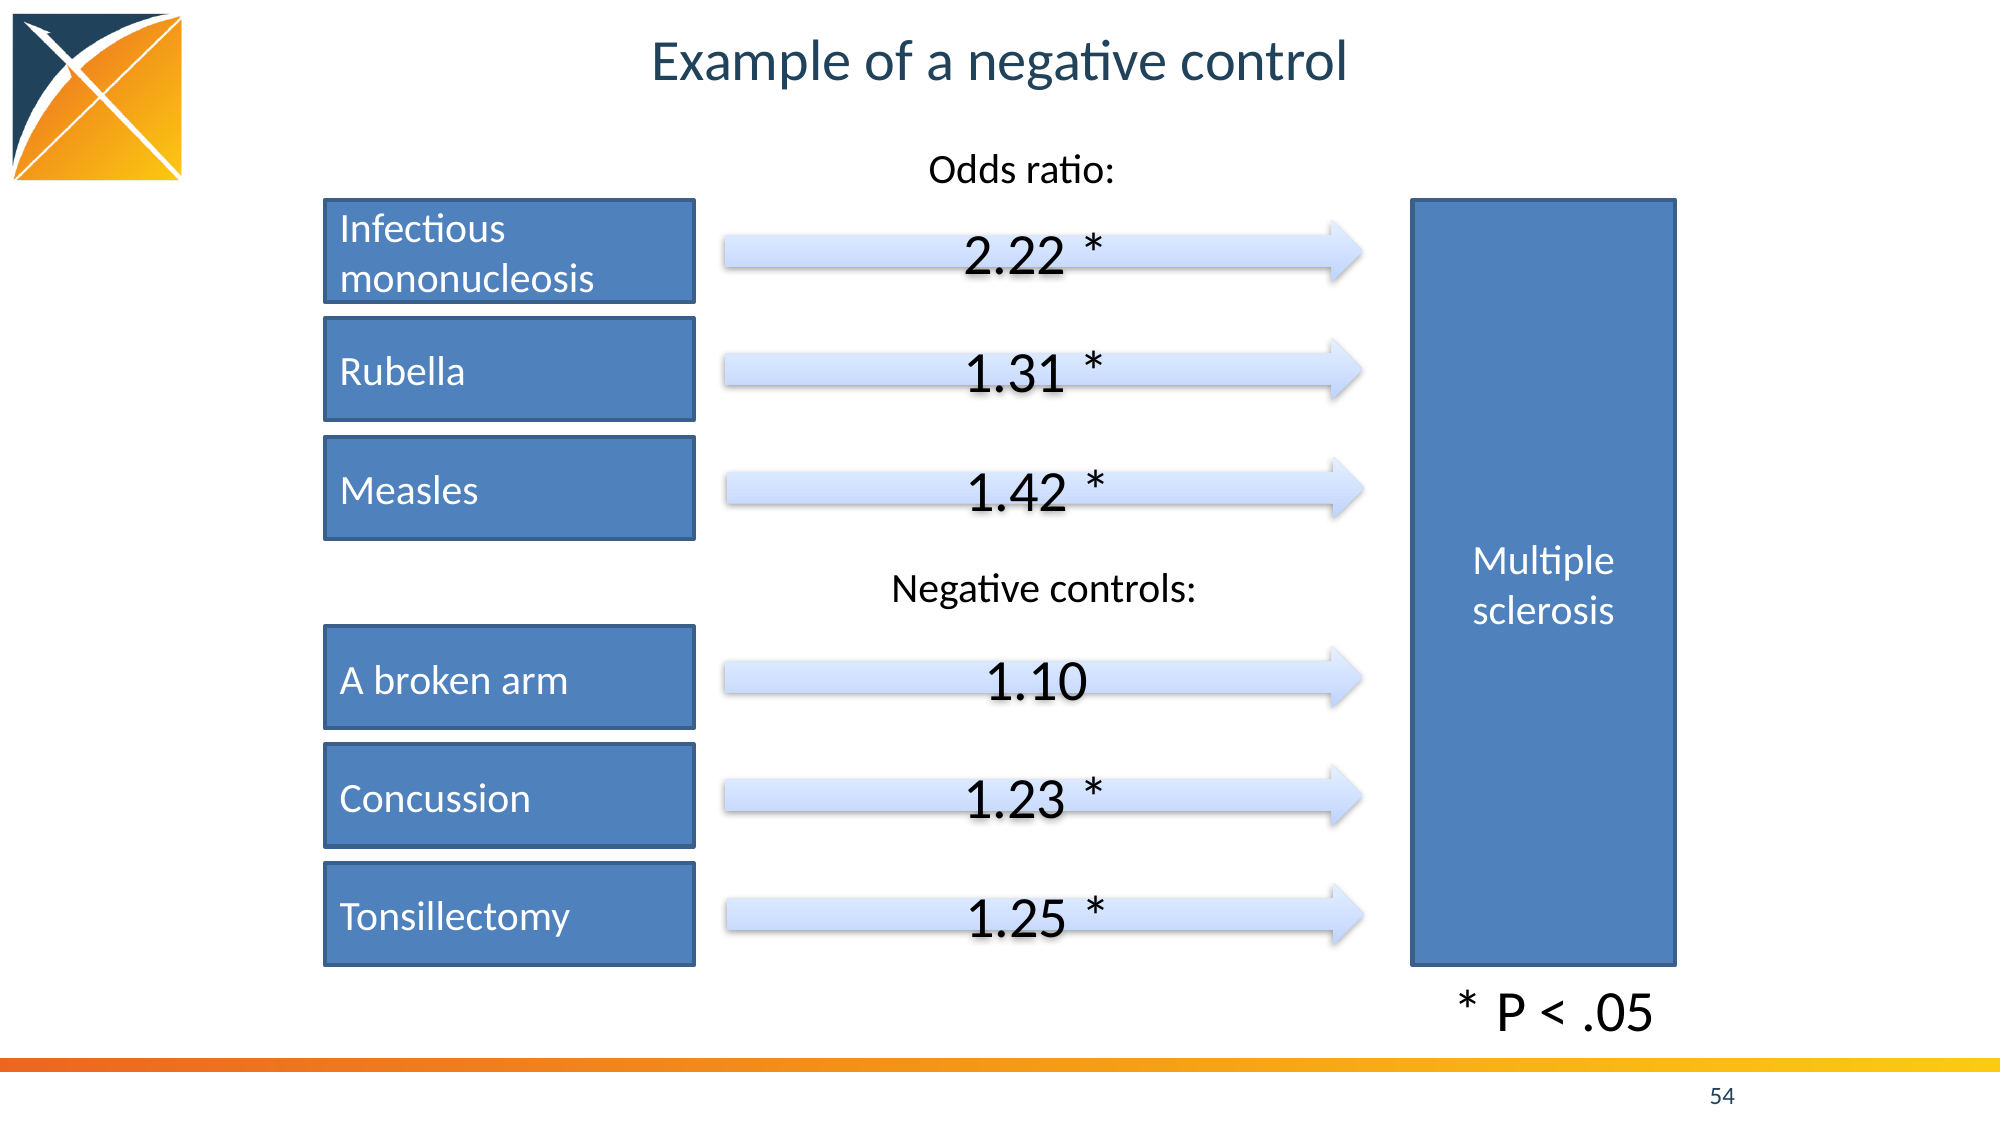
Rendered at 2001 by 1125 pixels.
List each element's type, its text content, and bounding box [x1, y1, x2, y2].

text_box Measles [323, 435, 696, 541]
text_box Example of a negative control [324, 0, 1675, 115]
text_box 1.10 [724, 645, 1364, 710]
text_box 1.42 * [726, 455, 1365, 520]
text_box 1.23 * [724, 763, 1364, 828]
text_box 1.31 * [724, 337, 1364, 401]
picture [0, 0, 206, 200]
text_box 2.22 * [724, 219, 1364, 283]
text_box Concussion [323, 742, 696, 849]
text_box Tonsillectomy [323, 861, 696, 967]
text_box A broken arm [323, 624, 696, 730]
text_box Rubella [323, 316, 696, 422]
text_box Negative controls: [876, 553, 1213, 619]
text_box Multiple sclerosis [1410, 198, 1677, 967]
slide_number 54 [1400, 1065, 1750, 1125]
text_box Odds ratio: [913, 134, 1131, 200]
text_box * P < .05 [1439, 965, 1671, 1050]
text_box 1.25 * [726, 882, 1365, 947]
text_box Infectious mononucleosis [323, 198, 696, 304]
